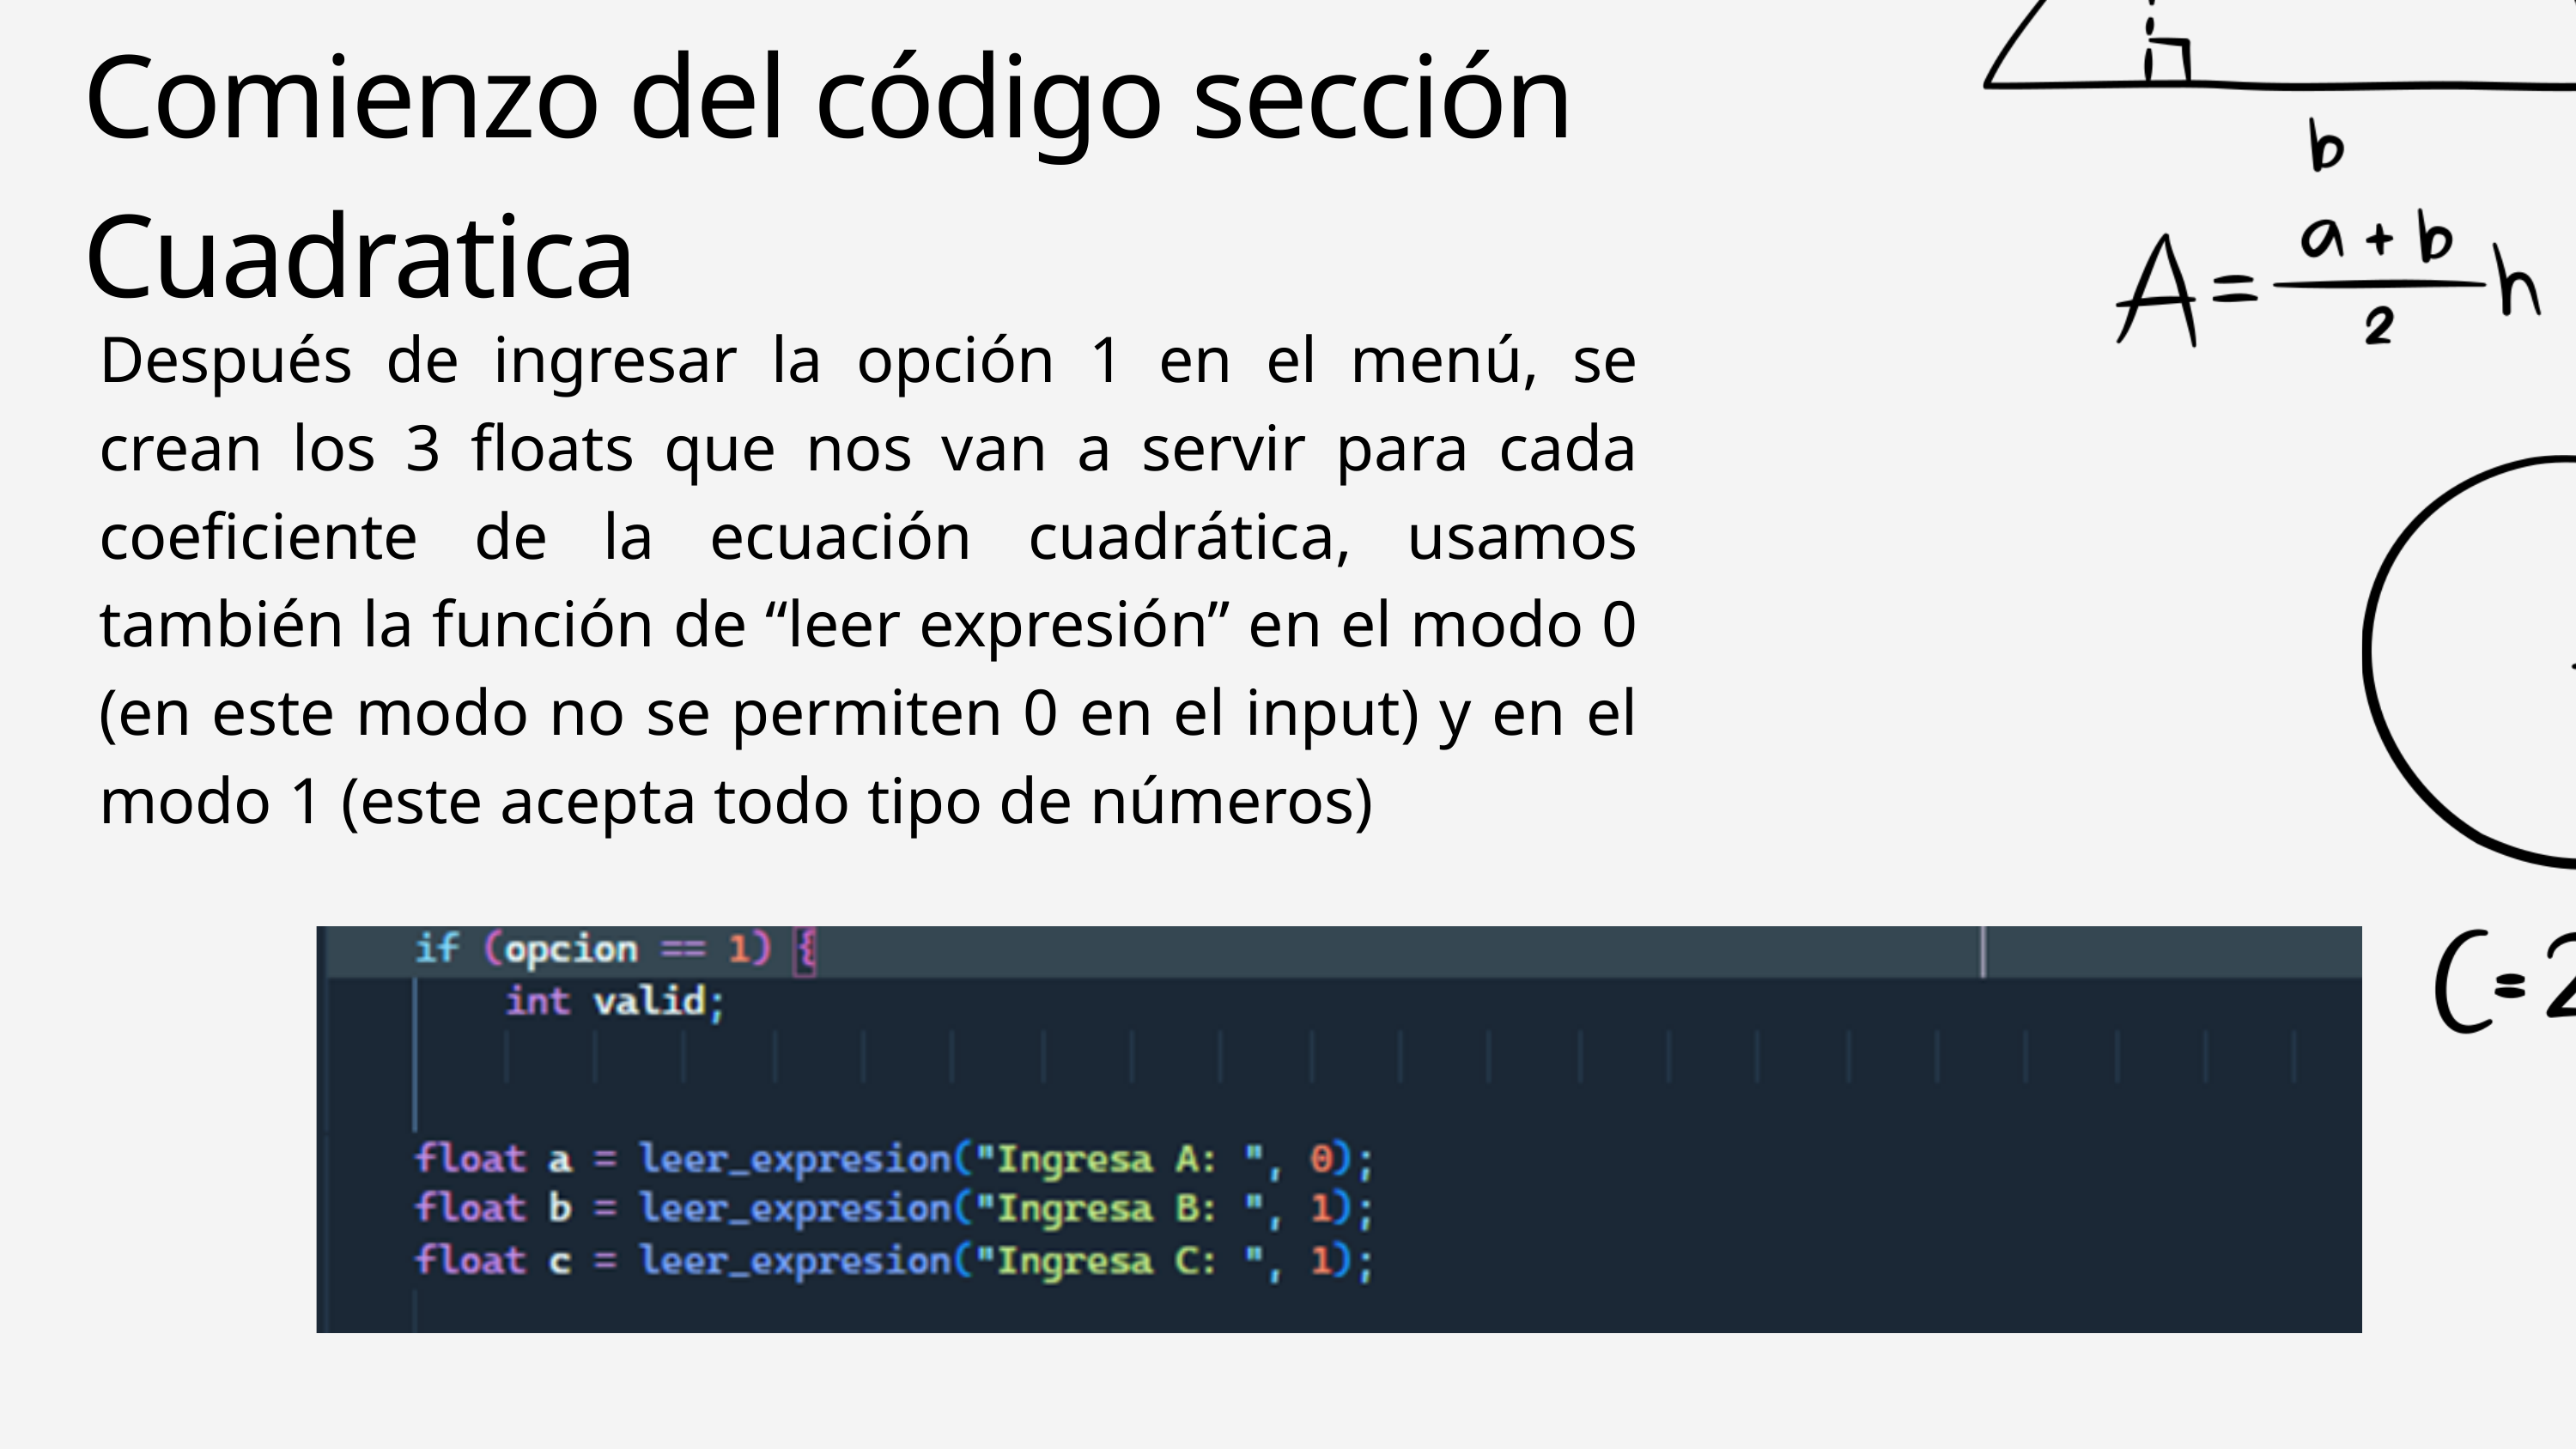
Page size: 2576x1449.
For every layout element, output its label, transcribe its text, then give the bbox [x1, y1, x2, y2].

text_box Después de ingresar la opción 1 en el menú, se crean los 3 floats que nos van a servir para cada coeficiente de la ecuación cuadrática, usamos también la función de “leer expresión” en el modo 0 (en este modo no se permiten 0 en el input) y en el modo 1 (este acepta todo tipo de números) [99, 306, 1639, 925]
text_box [1983, 0, 2576, 349]
text_box Comienzo del código sección Cuadratica [82, 0, 1639, 321]
text_box [2361, 455, 2576, 1035]
text_box [316, 926, 2362, 1333]
